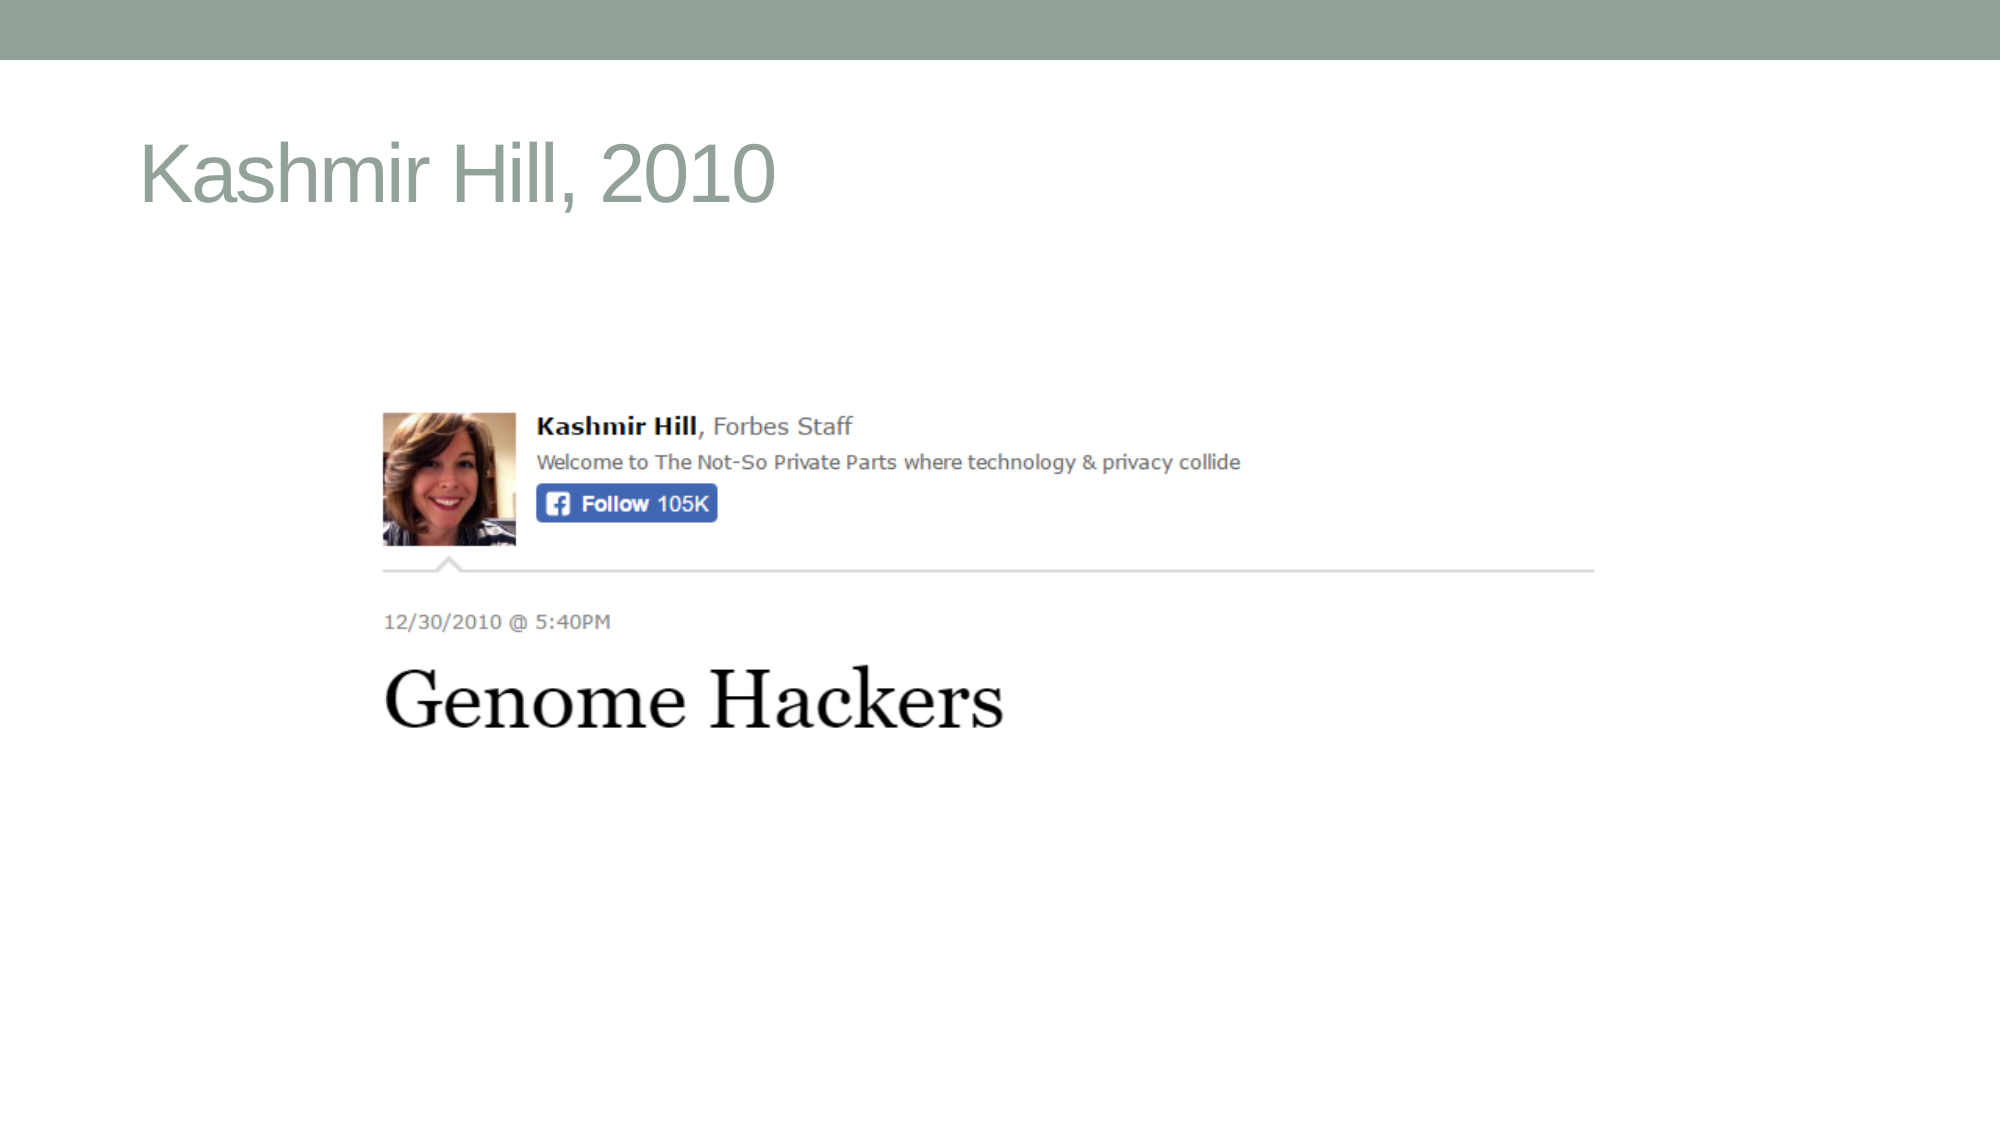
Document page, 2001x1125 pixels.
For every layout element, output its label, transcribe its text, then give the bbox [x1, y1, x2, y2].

picture [312, 302, 1640, 767]
title Kashmir Hill, 2010 [99, 87, 1900, 250]
